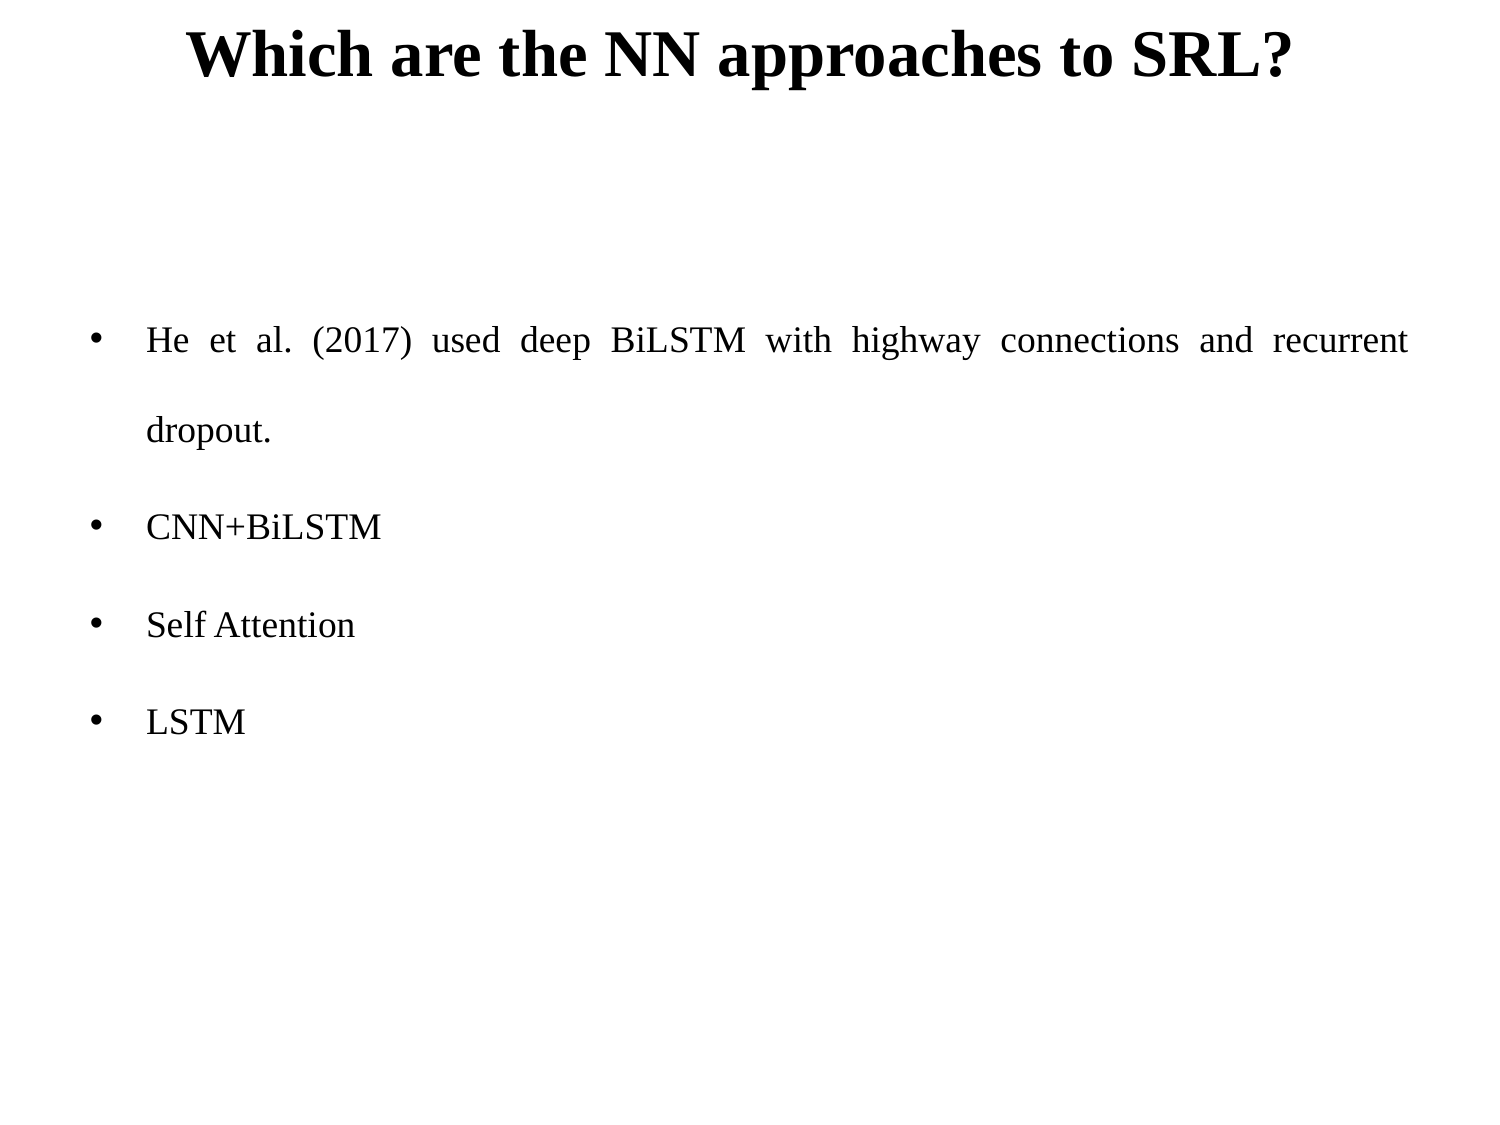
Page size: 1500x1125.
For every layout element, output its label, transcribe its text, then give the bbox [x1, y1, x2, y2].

title Which are the NN approaches to SRL? [65, 0, 1416, 101]
list He et al. (2017) used deep BiLSTM with highway connections and recurrent dropout. CNN+BiLSTM Self Attention LSTM [74, 262, 1426, 1006]
